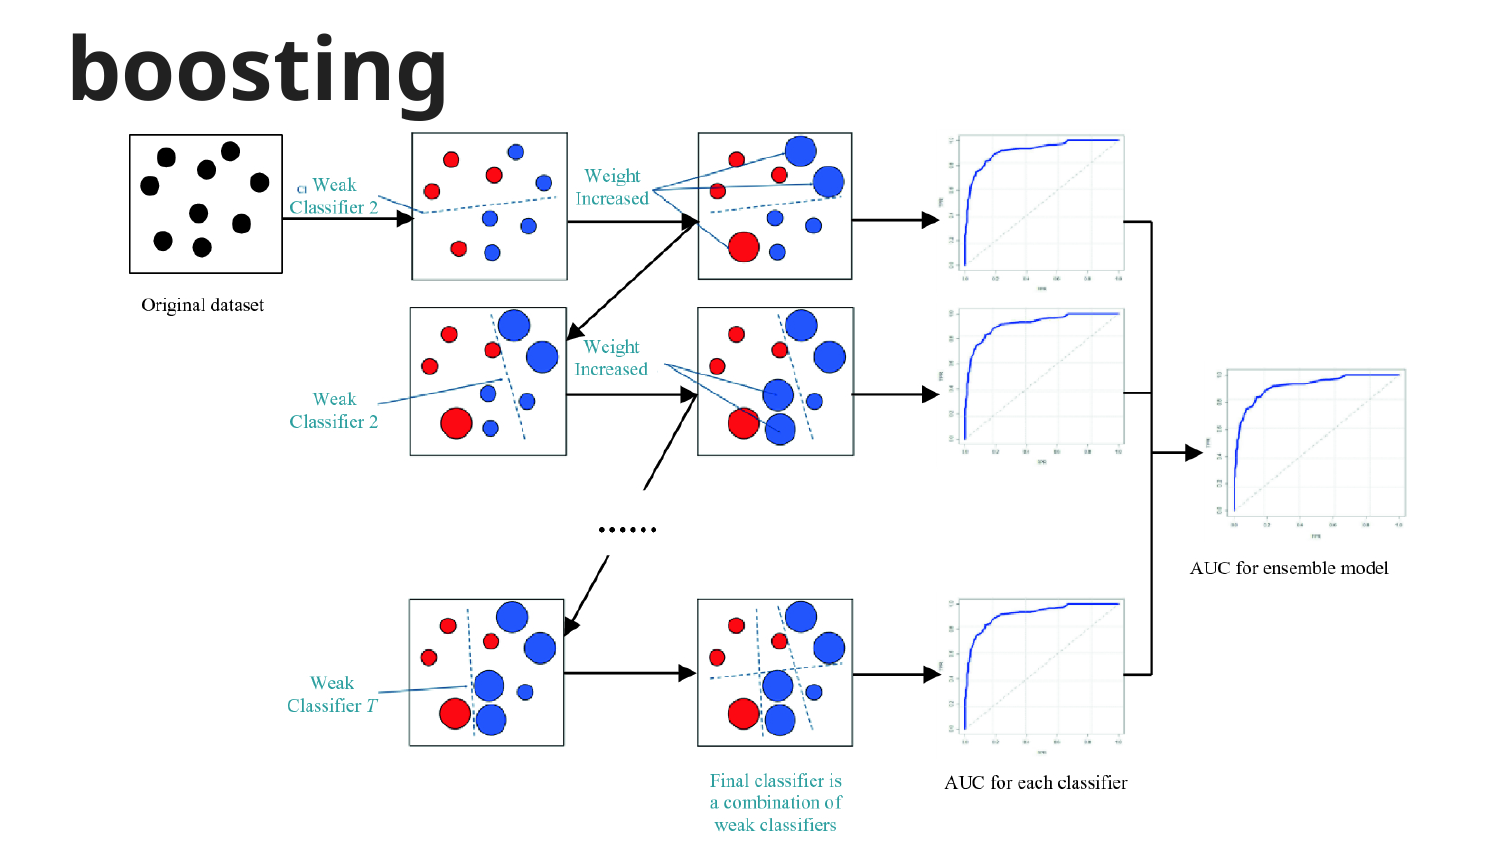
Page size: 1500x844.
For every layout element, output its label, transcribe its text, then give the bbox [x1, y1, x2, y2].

picture [129, 129, 1413, 837]
title boosting [51, 0, 1449, 130]
